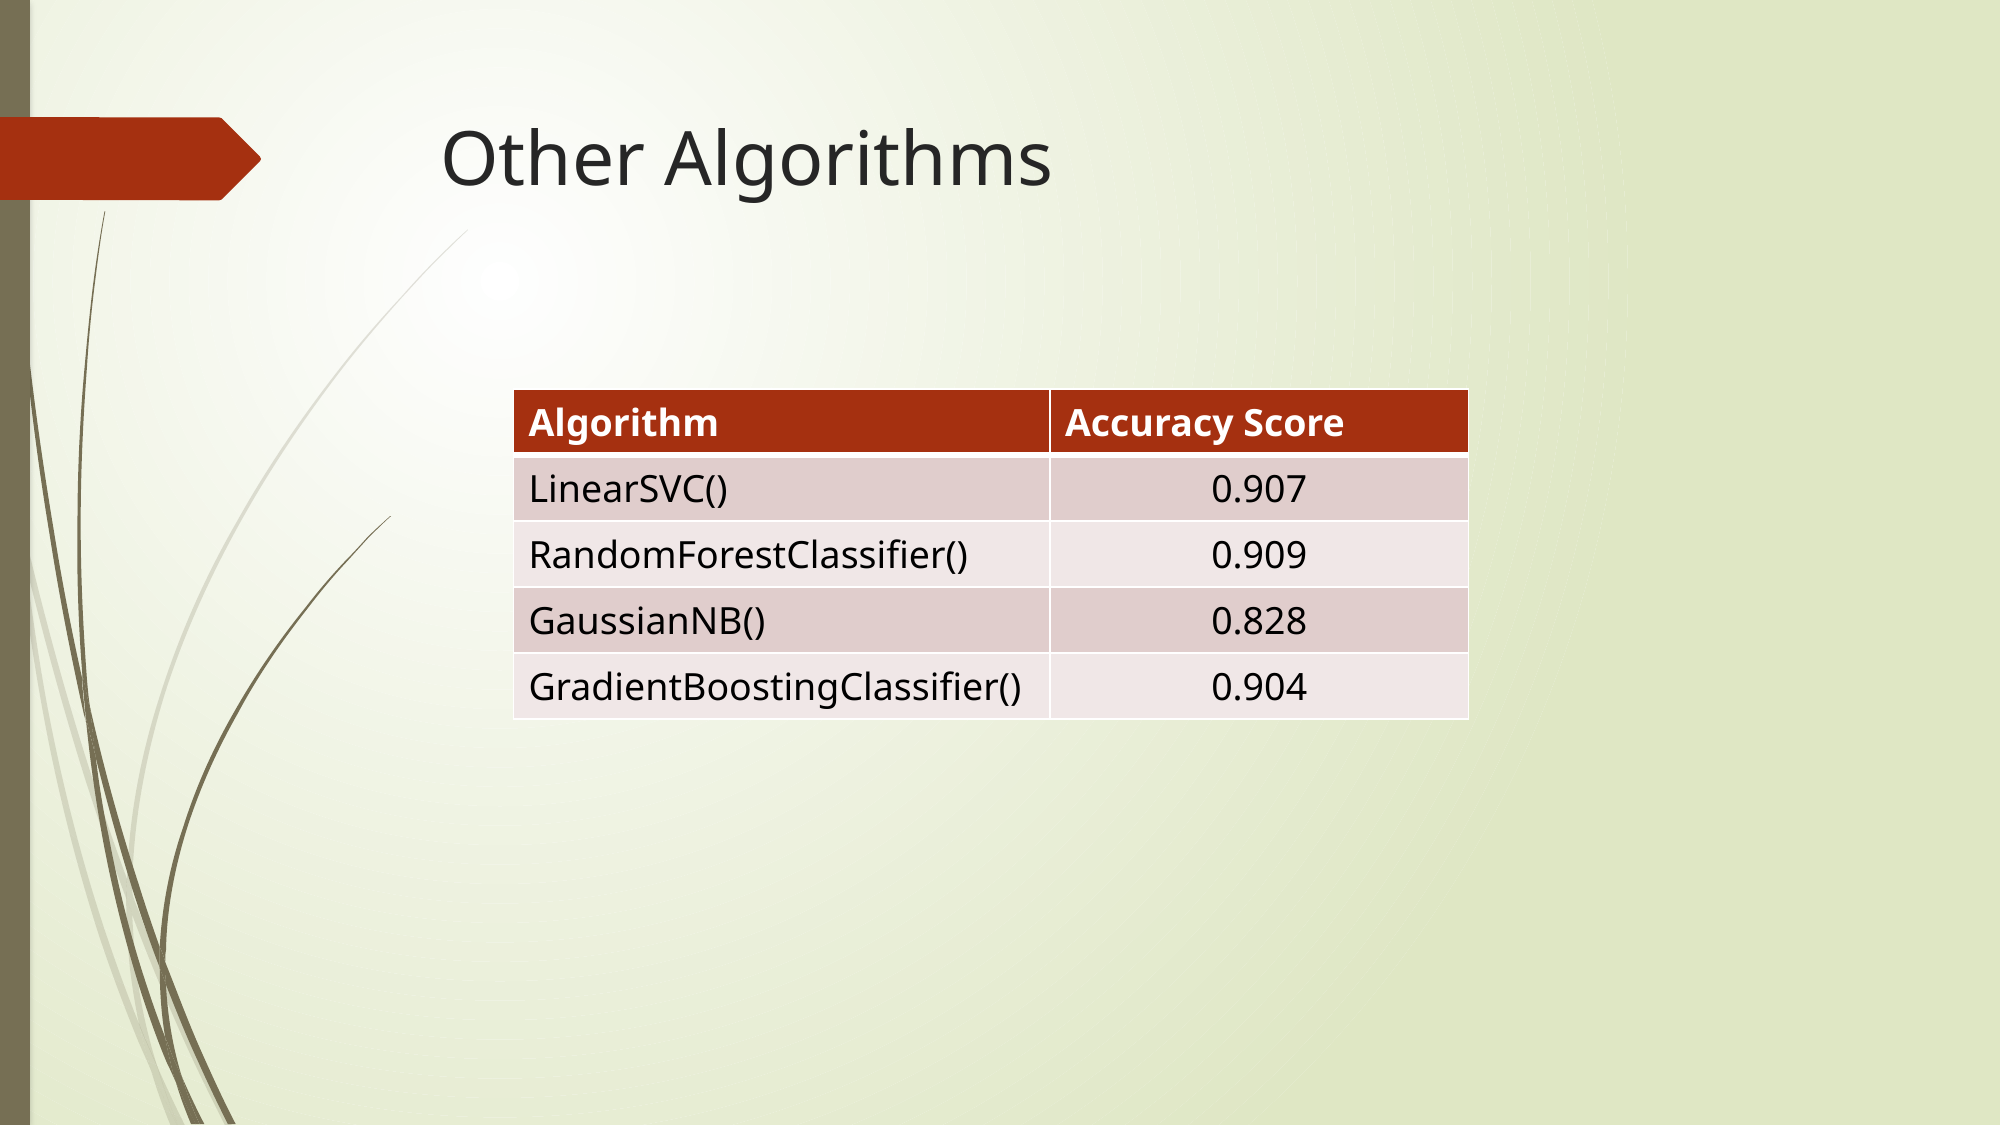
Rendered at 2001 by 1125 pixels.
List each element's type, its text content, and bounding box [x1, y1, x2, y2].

table_header Algorithm [514, 390, 1049, 452]
table_cell RandomForestClassifier() [514, 522, 1049, 586]
table_header Accuracy Score [1051, 390, 1468, 452]
table_cell 0.907 [1051, 458, 1468, 520]
table_cell GaussianNB() [514, 588, 1049, 652]
title Other Algorithms [425, 102, 1888, 226]
table_cell 0.904 [1051, 654, 1468, 718]
table_cell GradientBoostingClassifier() [514, 654, 1049, 718]
table_cell 0.909 [1051, 522, 1468, 586]
table_cell 0.828 [1051, 588, 1468, 652]
table_cell LinearSVC() [514, 458, 1049, 520]
